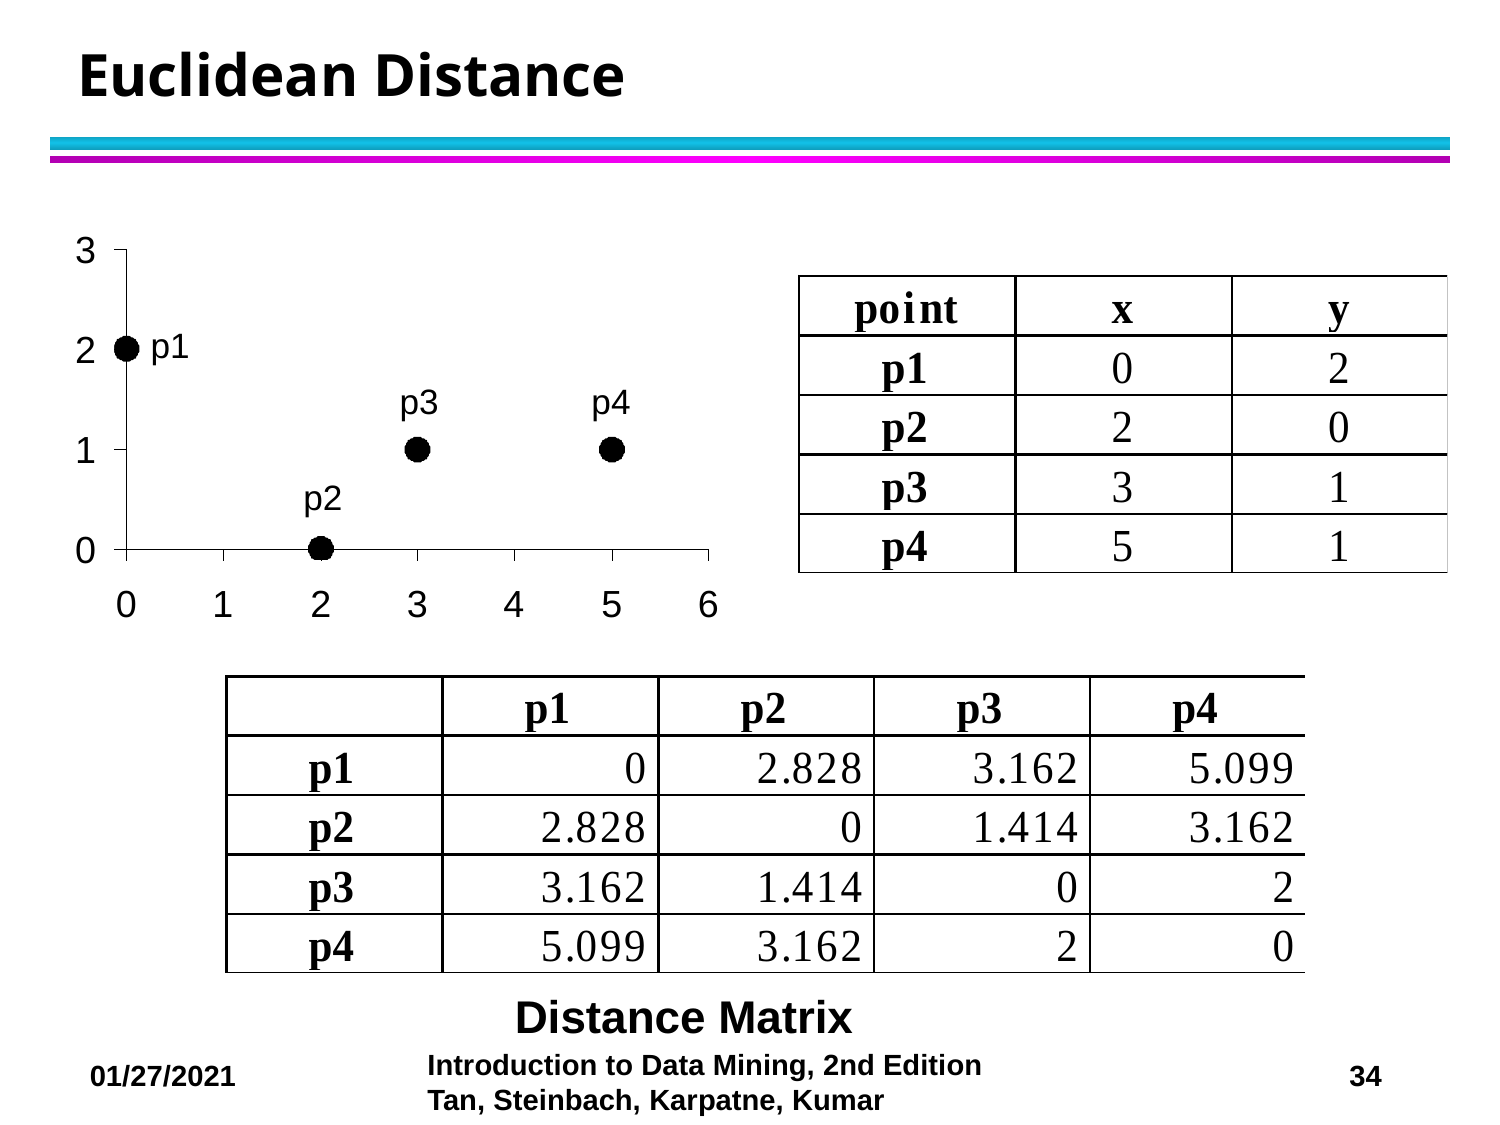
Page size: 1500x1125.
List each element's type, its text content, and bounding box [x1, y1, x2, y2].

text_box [797, 274, 1451, 576]
text_box Distance Matrix [499, 984, 963, 1050]
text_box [224, 674, 1308, 976]
title Euclidean Distance [62, 24, 1421, 116]
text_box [37, 187, 756, 713]
